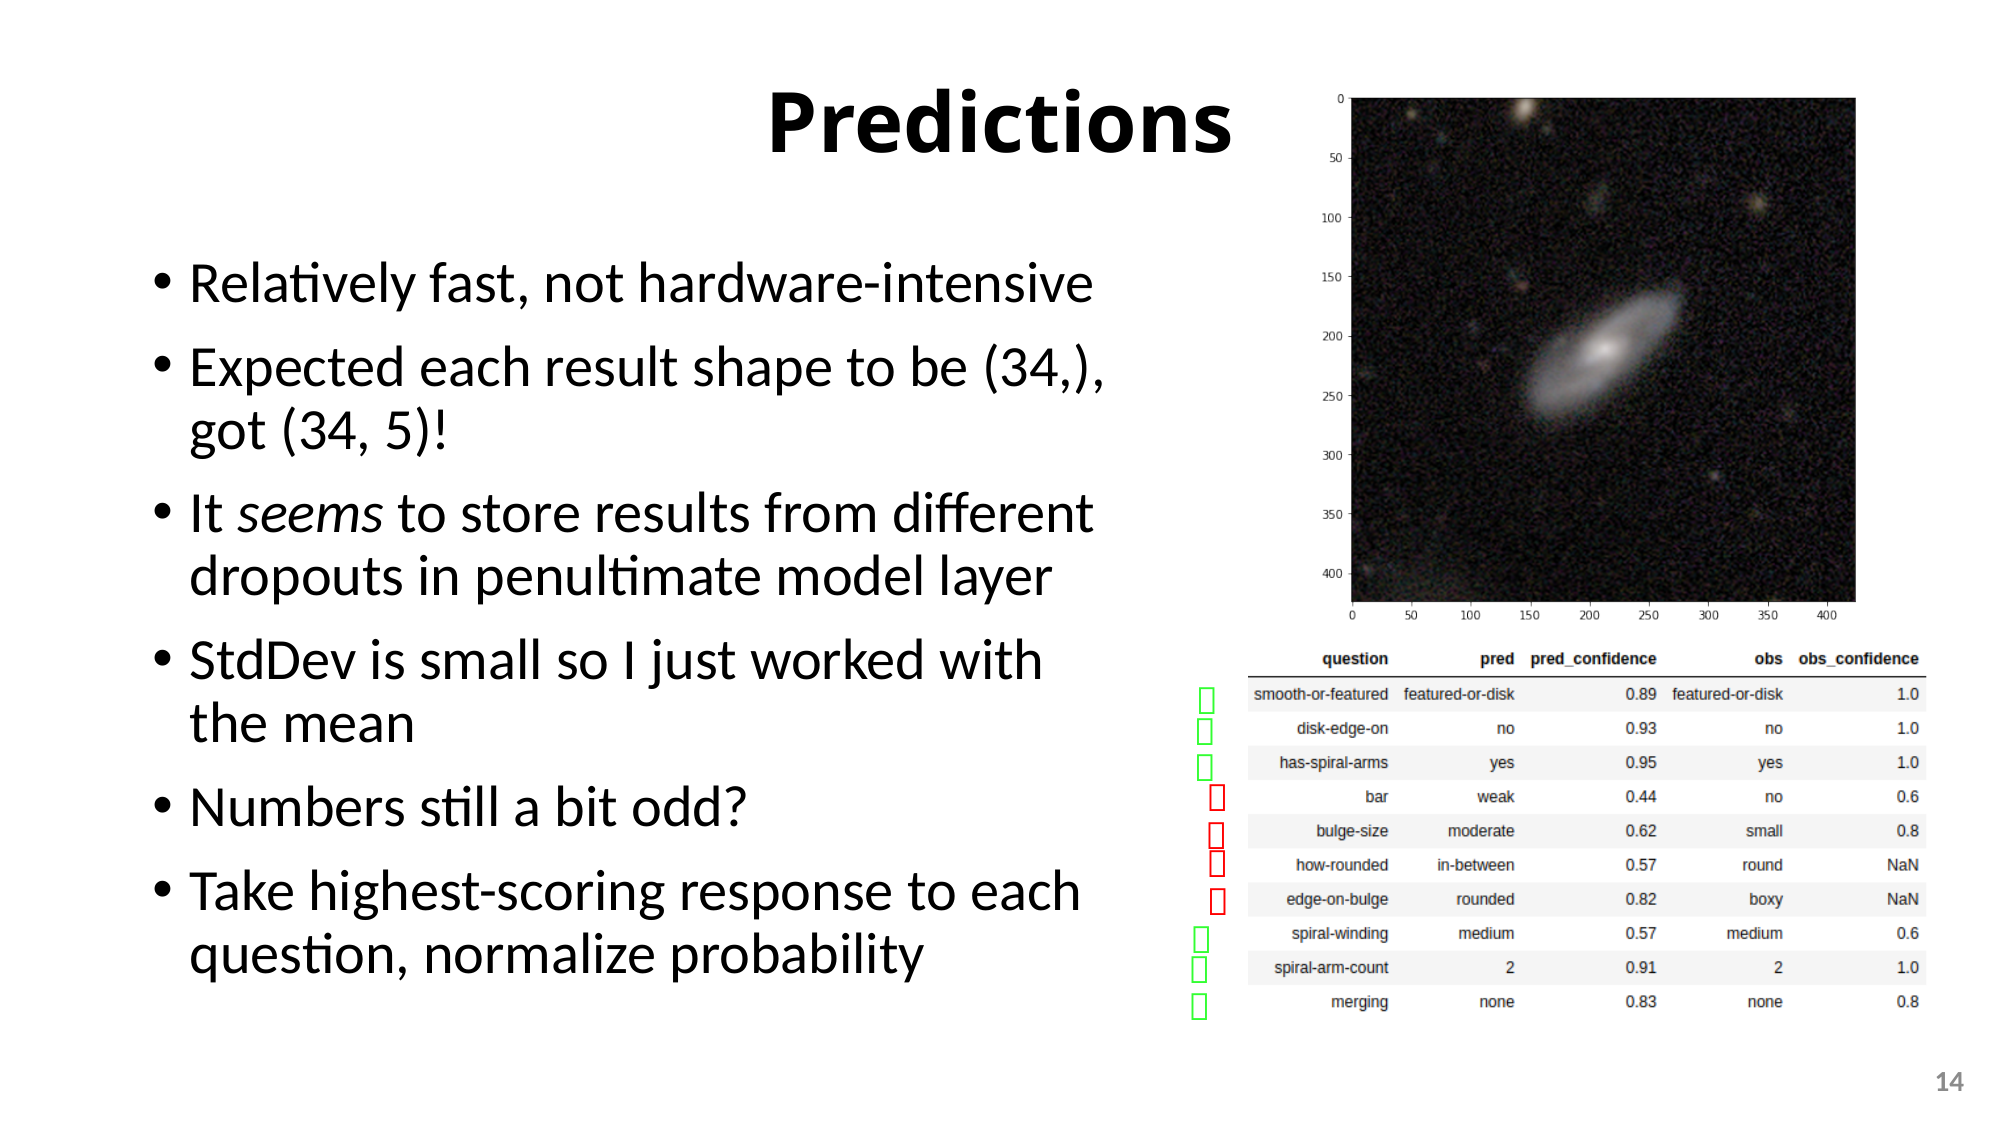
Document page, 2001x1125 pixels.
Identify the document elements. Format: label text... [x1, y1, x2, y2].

text_box  [1179, 700, 1225, 736]
text_box  [1180, 669, 1227, 730]
text_box  [1191, 832, 1237, 870]
slide_number 14 [1529, 1049, 1979, 1110]
text_box  [1191, 766, 1237, 827]
title Predictions [137, 59, 1863, 193]
picture [1313, 86, 1863, 629]
picture [1248, 645, 1929, 1014]
text_box  [1190, 804, 1236, 865]
list Relatively fast, not hardware-intensive Expected each result shape to be (34,), got (34, 5)! It seems to store results from different dropouts in penultimate model layer StdDev is small so I just worked with the mean Numbers still a bit odd? Take highest-scoring response to each question, normalize probability [137, 244, 1122, 1014]
text_box  [1173, 939, 1219, 975]
text_box  [1179, 736, 1225, 797]
text_box  [1175, 908, 1221, 969]
text_box  [1173, 975, 1219, 1035]
text_box  [1191, 870, 1238, 931]
